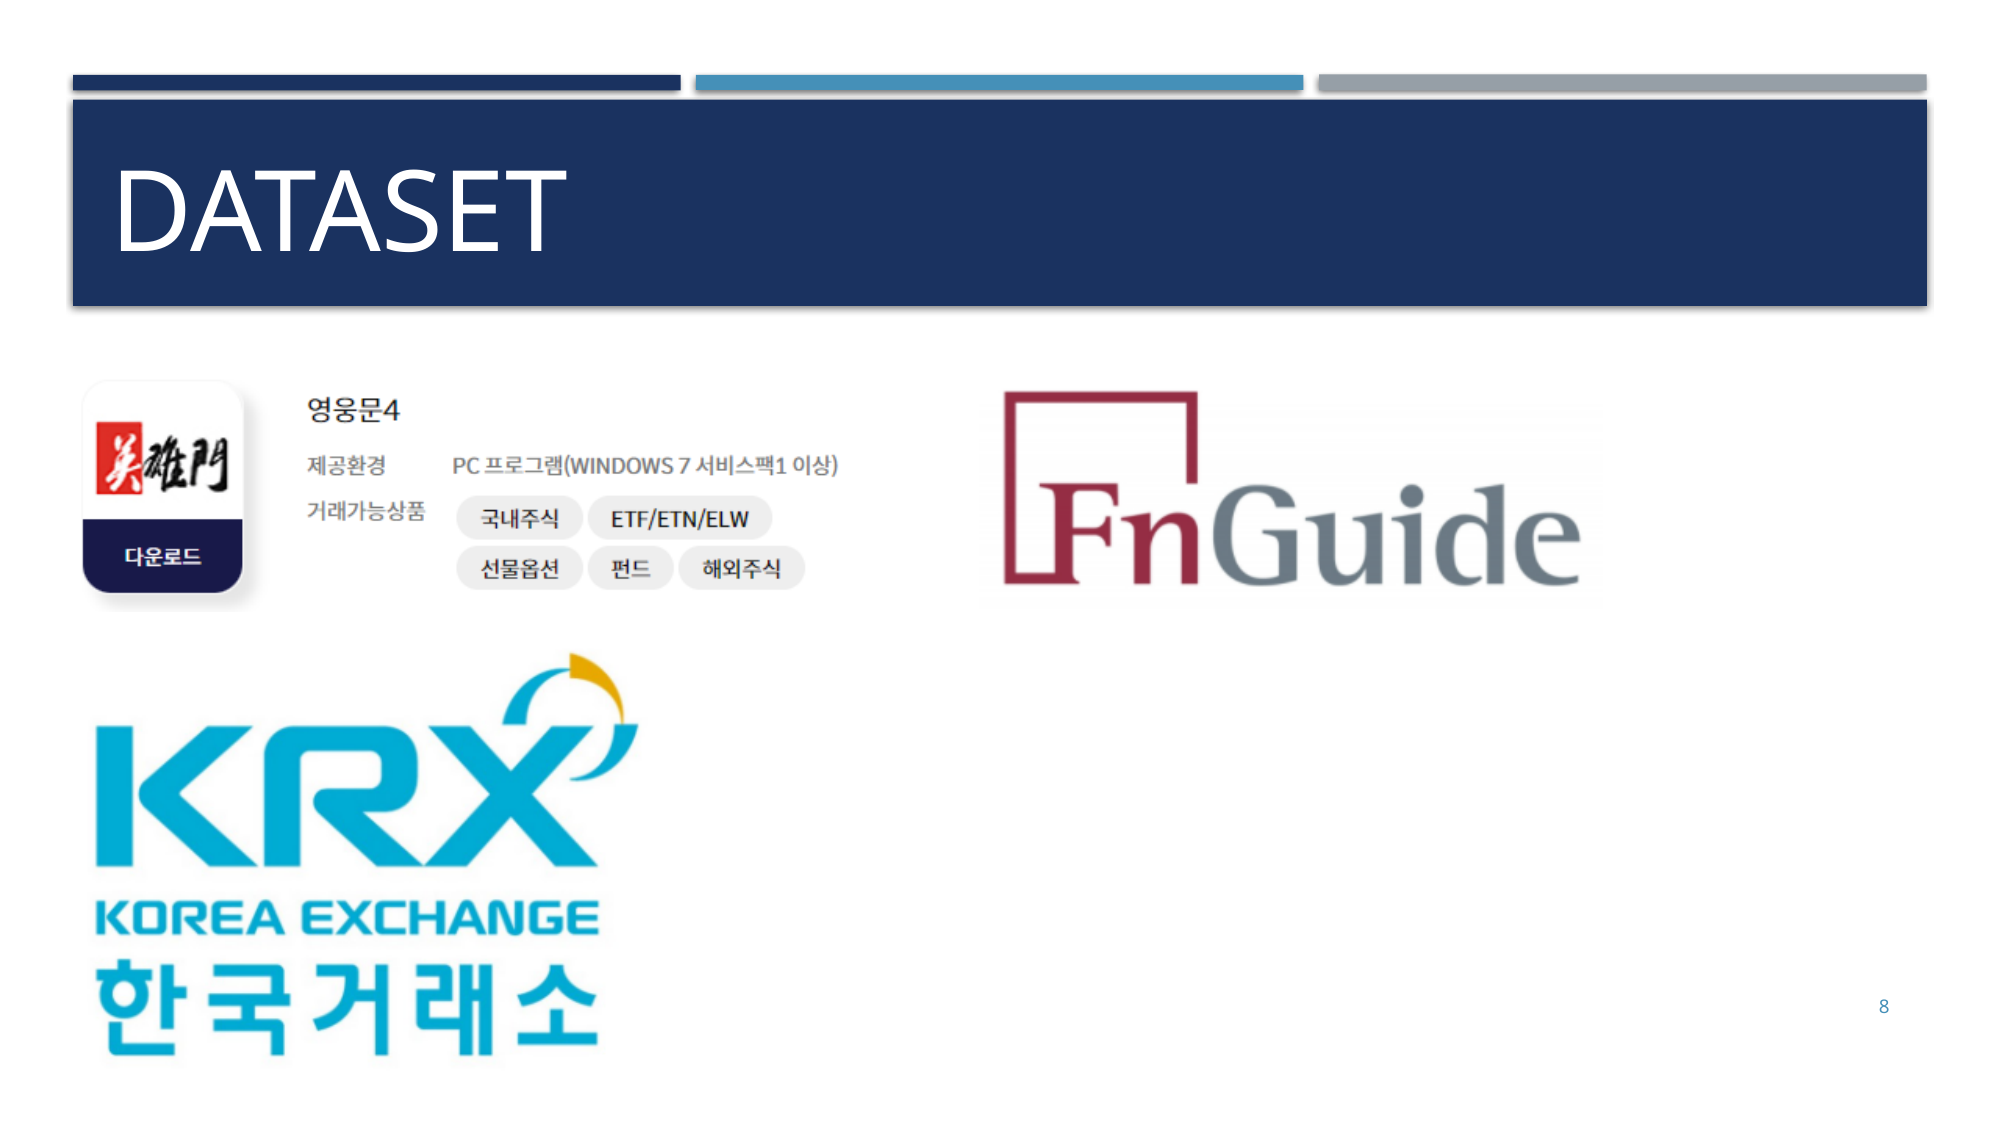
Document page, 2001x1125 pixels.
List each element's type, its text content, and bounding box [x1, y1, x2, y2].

picture [65, 358, 858, 613]
slide_number 8 [1732, 977, 1905, 1037]
title DATASET [95, 119, 1905, 282]
picture [978, 377, 1604, 613]
picture [65, 641, 649, 1073]
